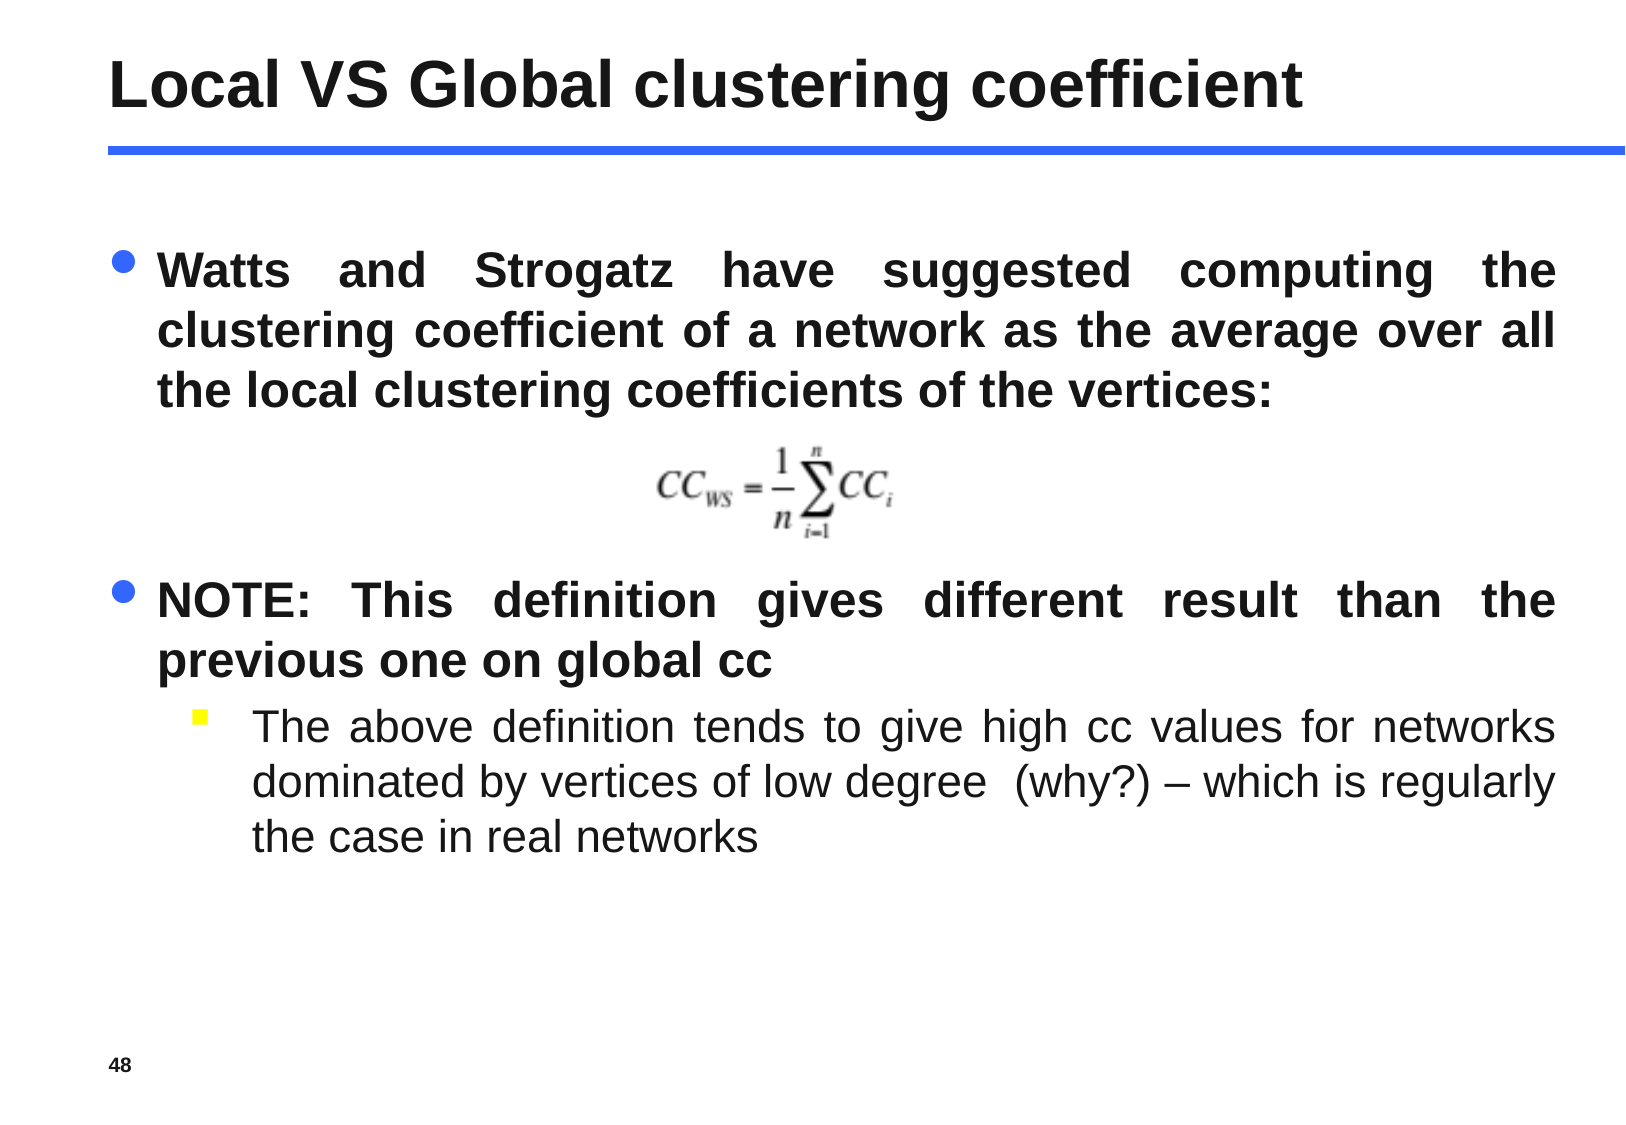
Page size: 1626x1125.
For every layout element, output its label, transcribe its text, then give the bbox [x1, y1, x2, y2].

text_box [652, 431, 901, 542]
slide_number 48 [108, 1051, 188, 1077]
title Local VS Global clustering coefficient [108, 30, 1558, 131]
list Watts and Strogatz have suggested computing the clustering coefficient of a network as the average over all the local clustering coefficients of the vertices: NOTE: This definition gives different result than the previous one on global cc The above definition tends to give high cc values for networks dominated by vertices of low degree (why?) – which is regularly the case in real networks [108, 237, 1558, 975]
